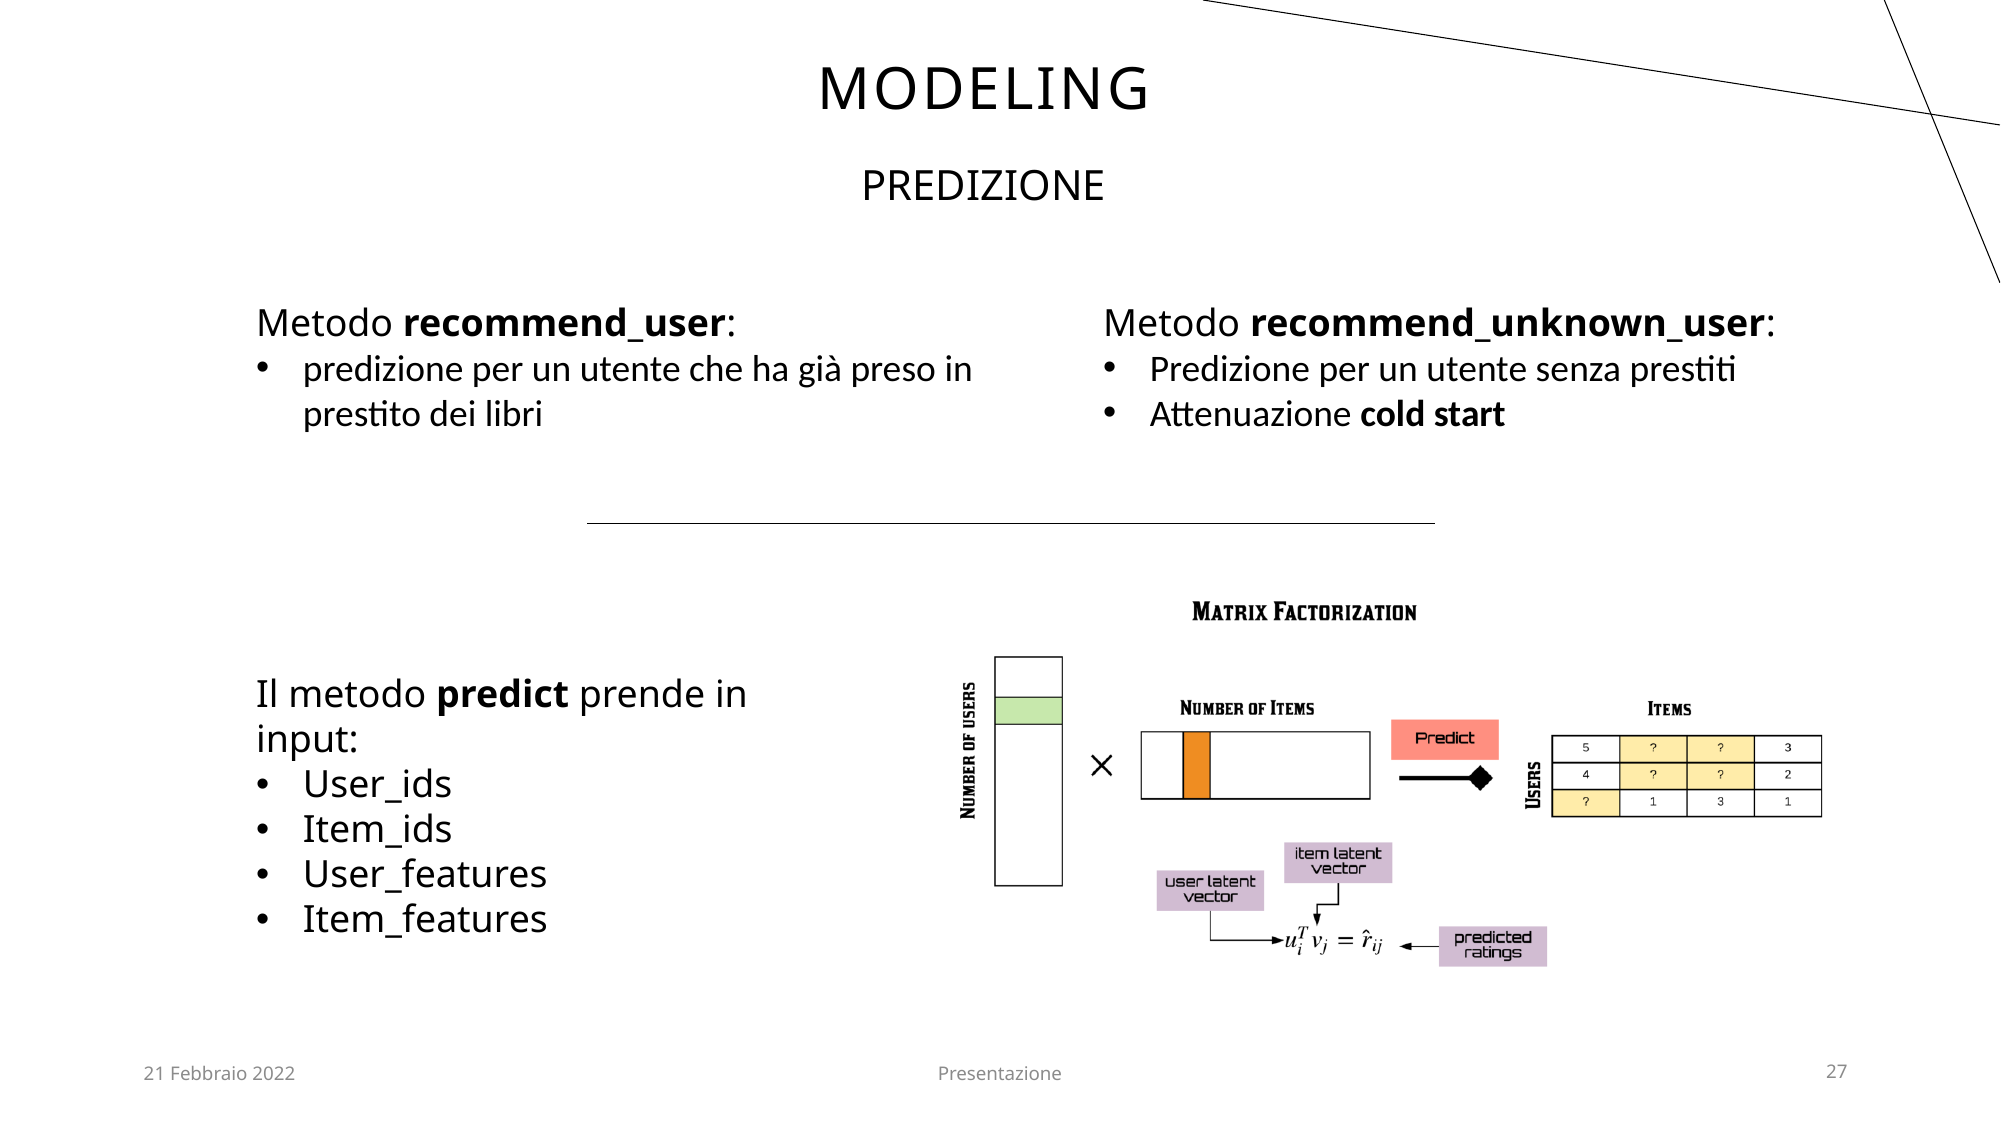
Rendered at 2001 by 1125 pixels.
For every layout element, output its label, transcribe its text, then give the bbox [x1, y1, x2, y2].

picture [927, 562, 1848, 993]
slide_number 27 [1412, 1042, 1863, 1103]
text_box 21 Febbraio 2022 [128, 1042, 579, 1103]
text_box Metodo recommend_unknown_user: Predizione per un utente senza prestiti Attenuazione cold start [1088, 291, 1867, 442]
text_box Il metodo predict prende in input: User_ids Item_ids User_features Item_features [241, 663, 840, 948]
footer Presentazione [662, 1042, 1338, 1103]
title MODELING [110, 27, 1858, 155]
text_box Metodo recommend_user: predizione per un utente che ha già preso in prestito dei libri [241, 291, 1088, 442]
text_box PREDIZIONE [789, 155, 1178, 216]
